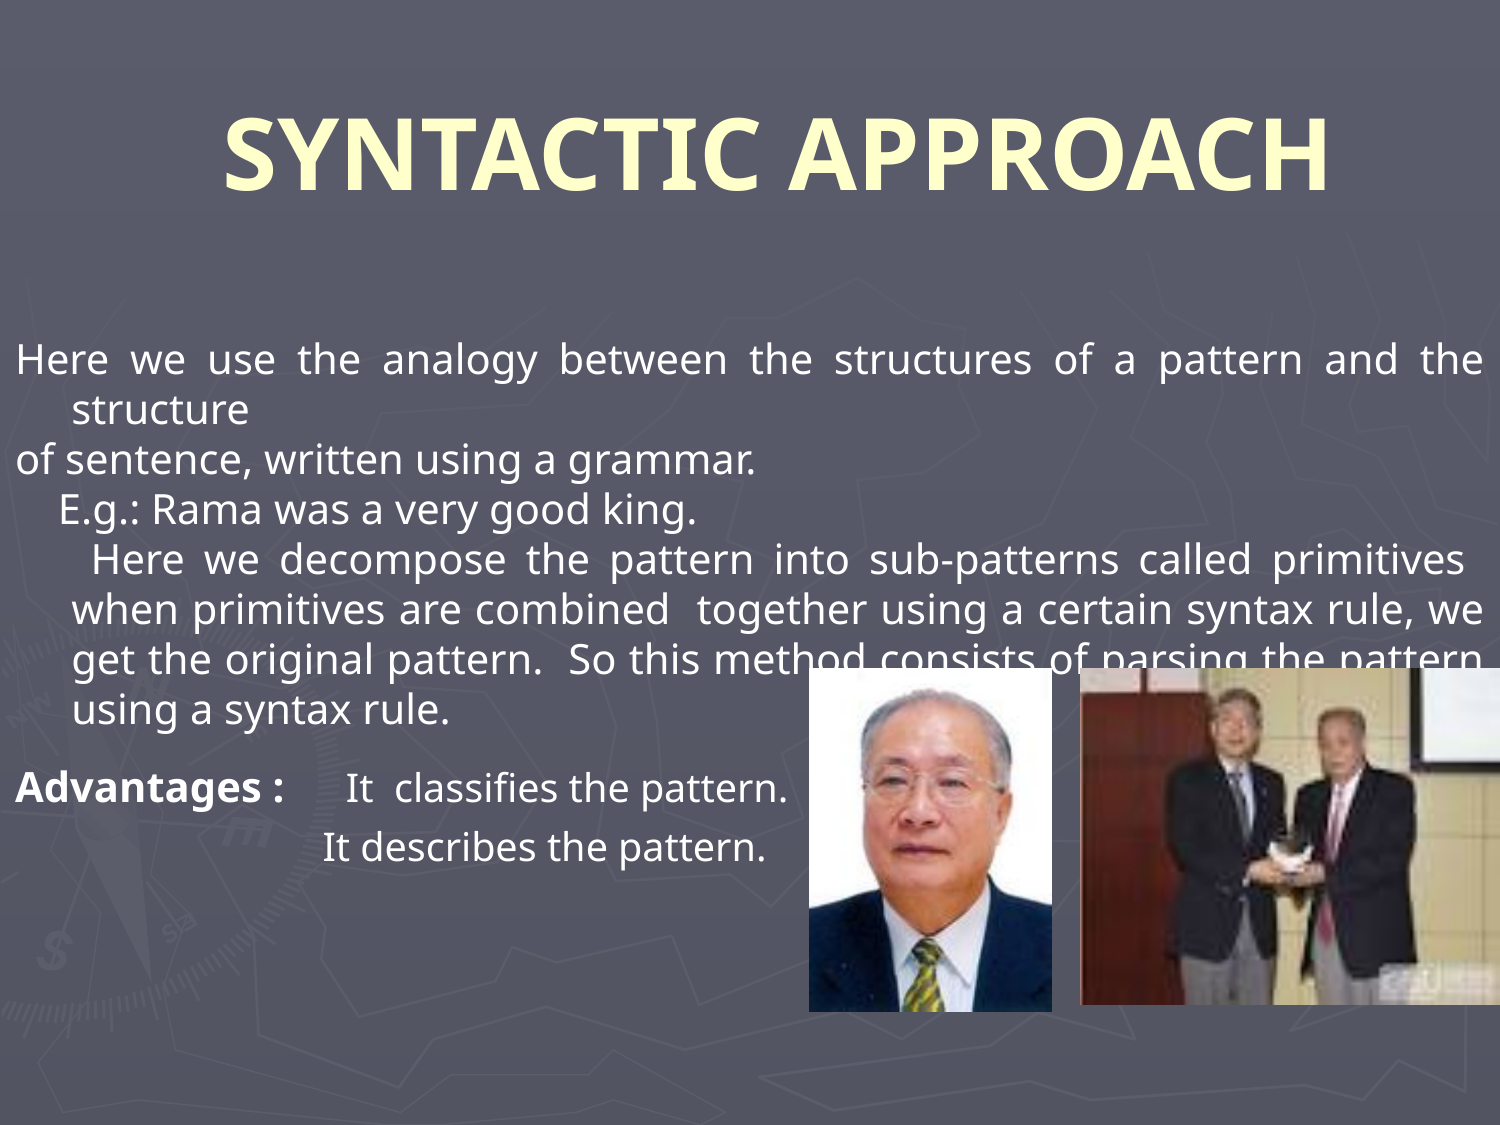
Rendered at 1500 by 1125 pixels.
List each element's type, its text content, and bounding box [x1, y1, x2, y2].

list Here we use the analogy between the structures of a pattern and the structure of sentence, written using a grammar. E.g.: Rama was a very good king. Here we decompose the pattern into sub-patterns called primitives when primitives are combined together using a certain syntax rule, we get the original pattern. So this method consists of parsing the pattern using a syntax rule. Advantages : It classifies the pattern. It describes the pattern. [0, 324, 1500, 1063]
picture [1080, 668, 1500, 1006]
title SYNTACTIC APPROACH [88, 31, 1469, 271]
picture [808, 668, 1052, 1012]
